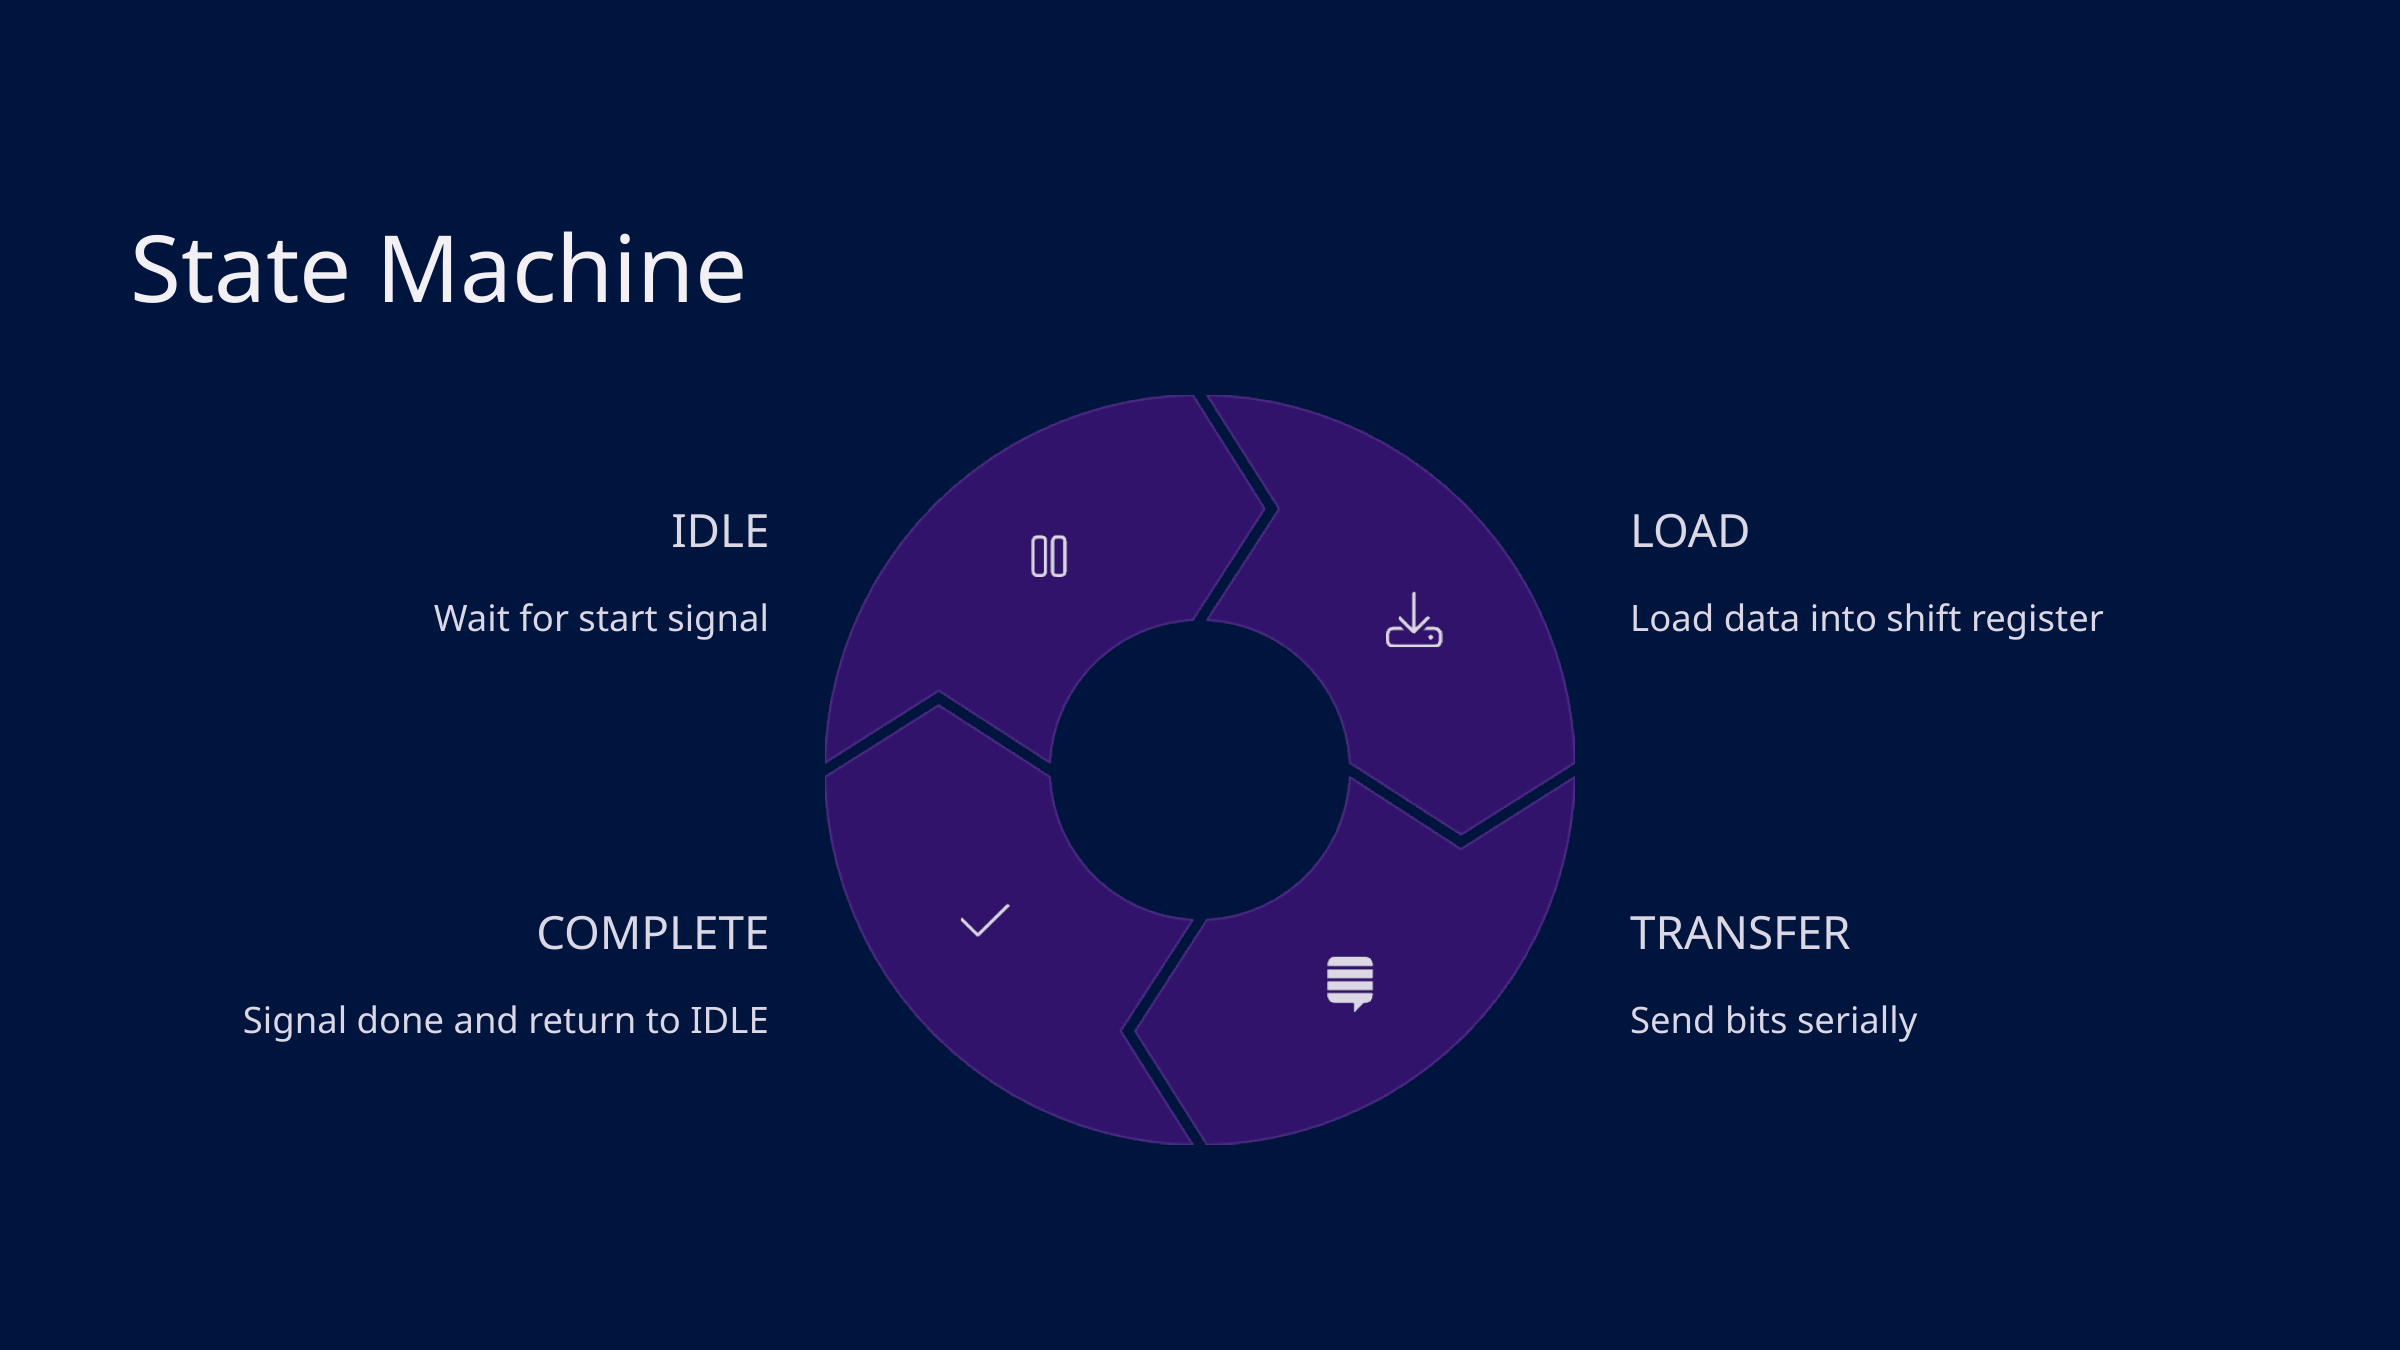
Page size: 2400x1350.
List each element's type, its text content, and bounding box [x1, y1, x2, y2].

text_box Load data into shift register [1630, 579, 2270, 640]
text_box TRANSFER [1630, 901, 2096, 960]
text_box LOAD [1630, 499, 2096, 558]
text_box Wait for start signal [130, 579, 770, 640]
text_box IDLE [304, 499, 770, 558]
text_box COMPLETE [304, 901, 770, 960]
text_box Send bits serially [1630, 981, 2270, 1042]
text_box State Machine [130, 205, 1061, 322]
picture [825, 395, 1575, 1145]
text_box Signal done and return to IDLE [130, 981, 770, 1042]
